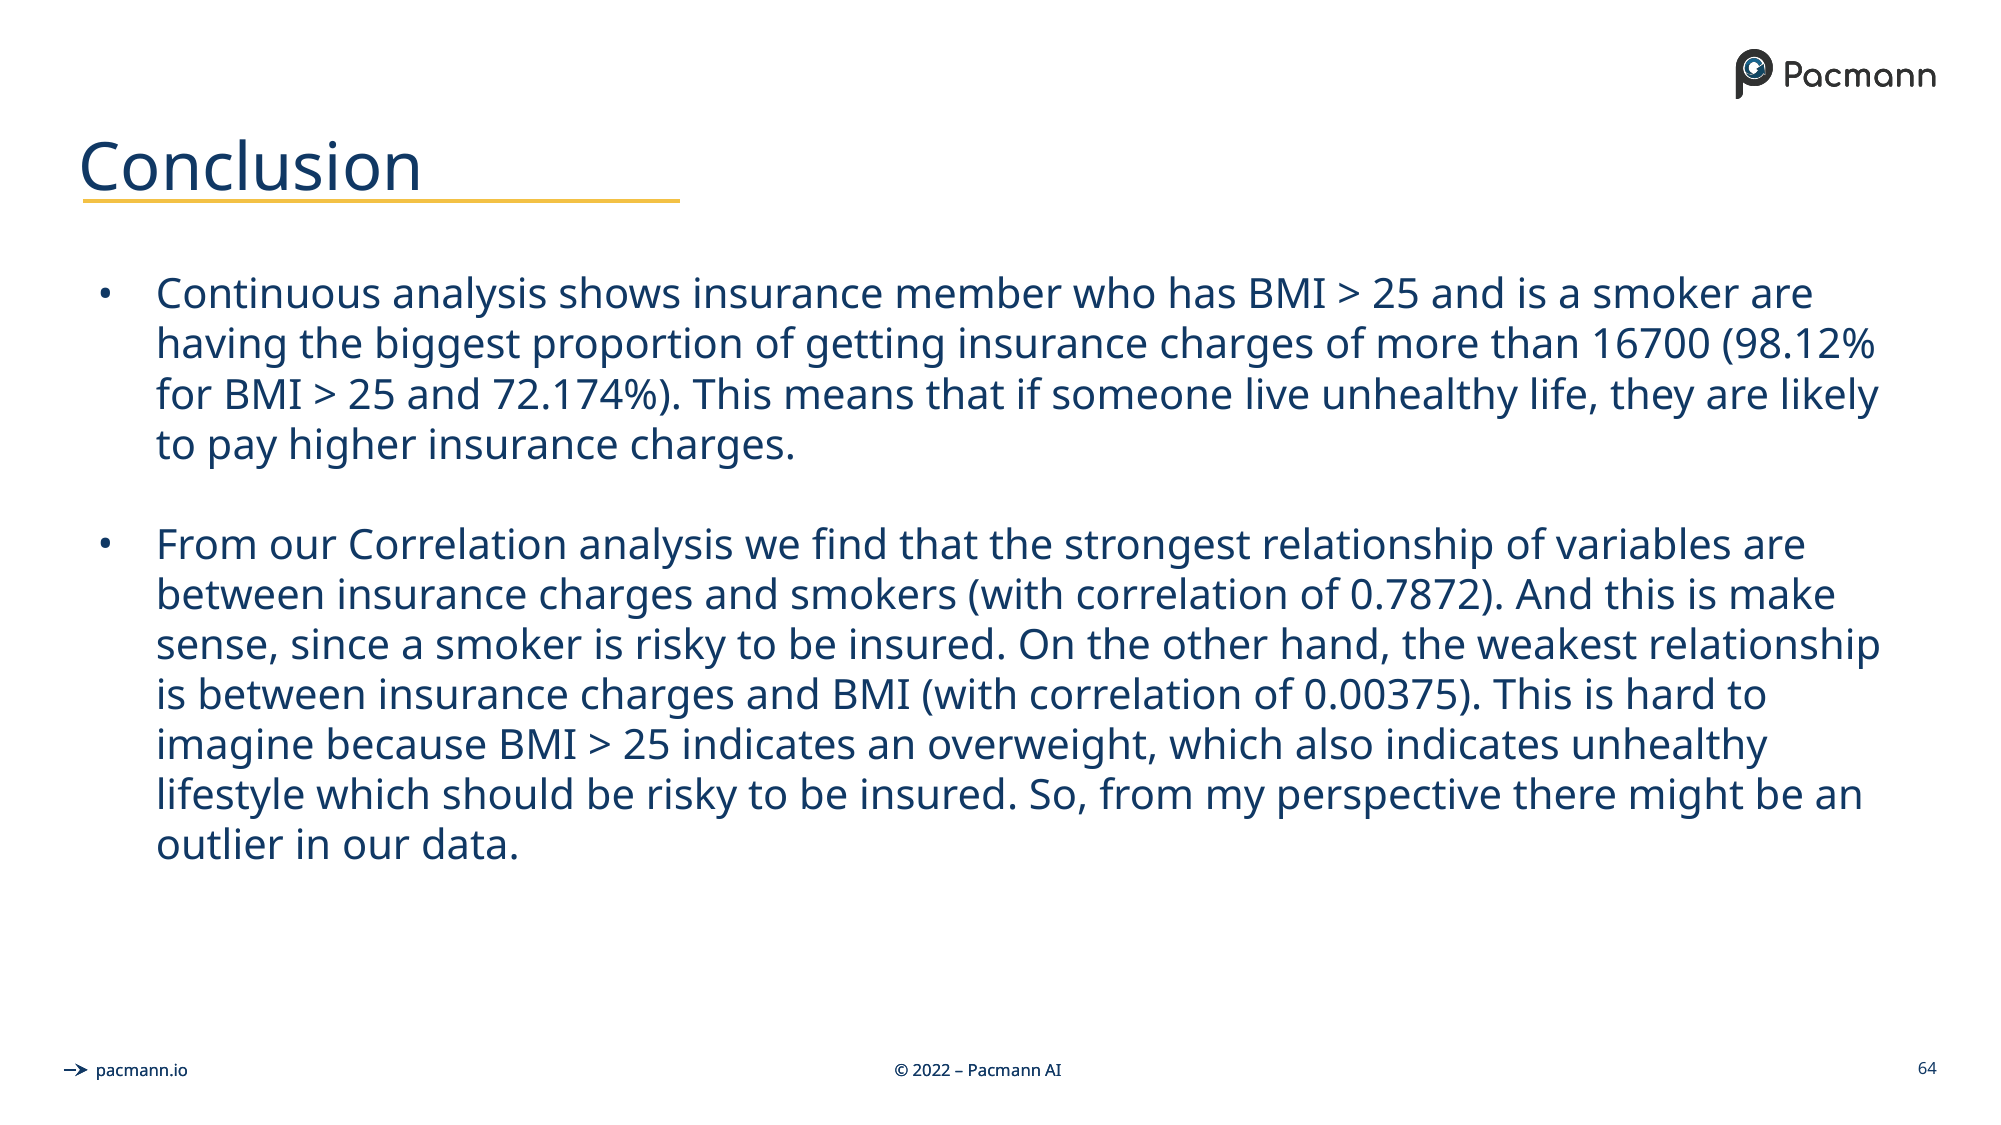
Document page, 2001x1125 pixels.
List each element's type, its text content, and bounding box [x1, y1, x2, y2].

text_box Continuous analysis shows insurance member who has BMI > 25 and is a smoker are having the biggest proportion of getting insurance charges of more than 16700 (98.12% for BMI > 25 and 72.174%). This means that if someone live unhealthy life, they are likely to pay higher insurance charges. From our Correlation analysis we find that the strongest relationship of variables are between insurance charges and smokers (with correlation of 0.7872). And this is make sense, since a smoker is risky to be insured. On the other hand, the weakest relationship is between insurance charges and BMI (with correlation of 0.00375). This is hard to imagine because BMI > 25 indicates an overweight, which also indicates unhealthy lifestyle which should be risky to be insured. So, from my perspective there might be an outlier in our data. [65, 259, 1934, 876]
picture [1707, 36, 1966, 112]
title Conclusion [63, 59, 1935, 278]
